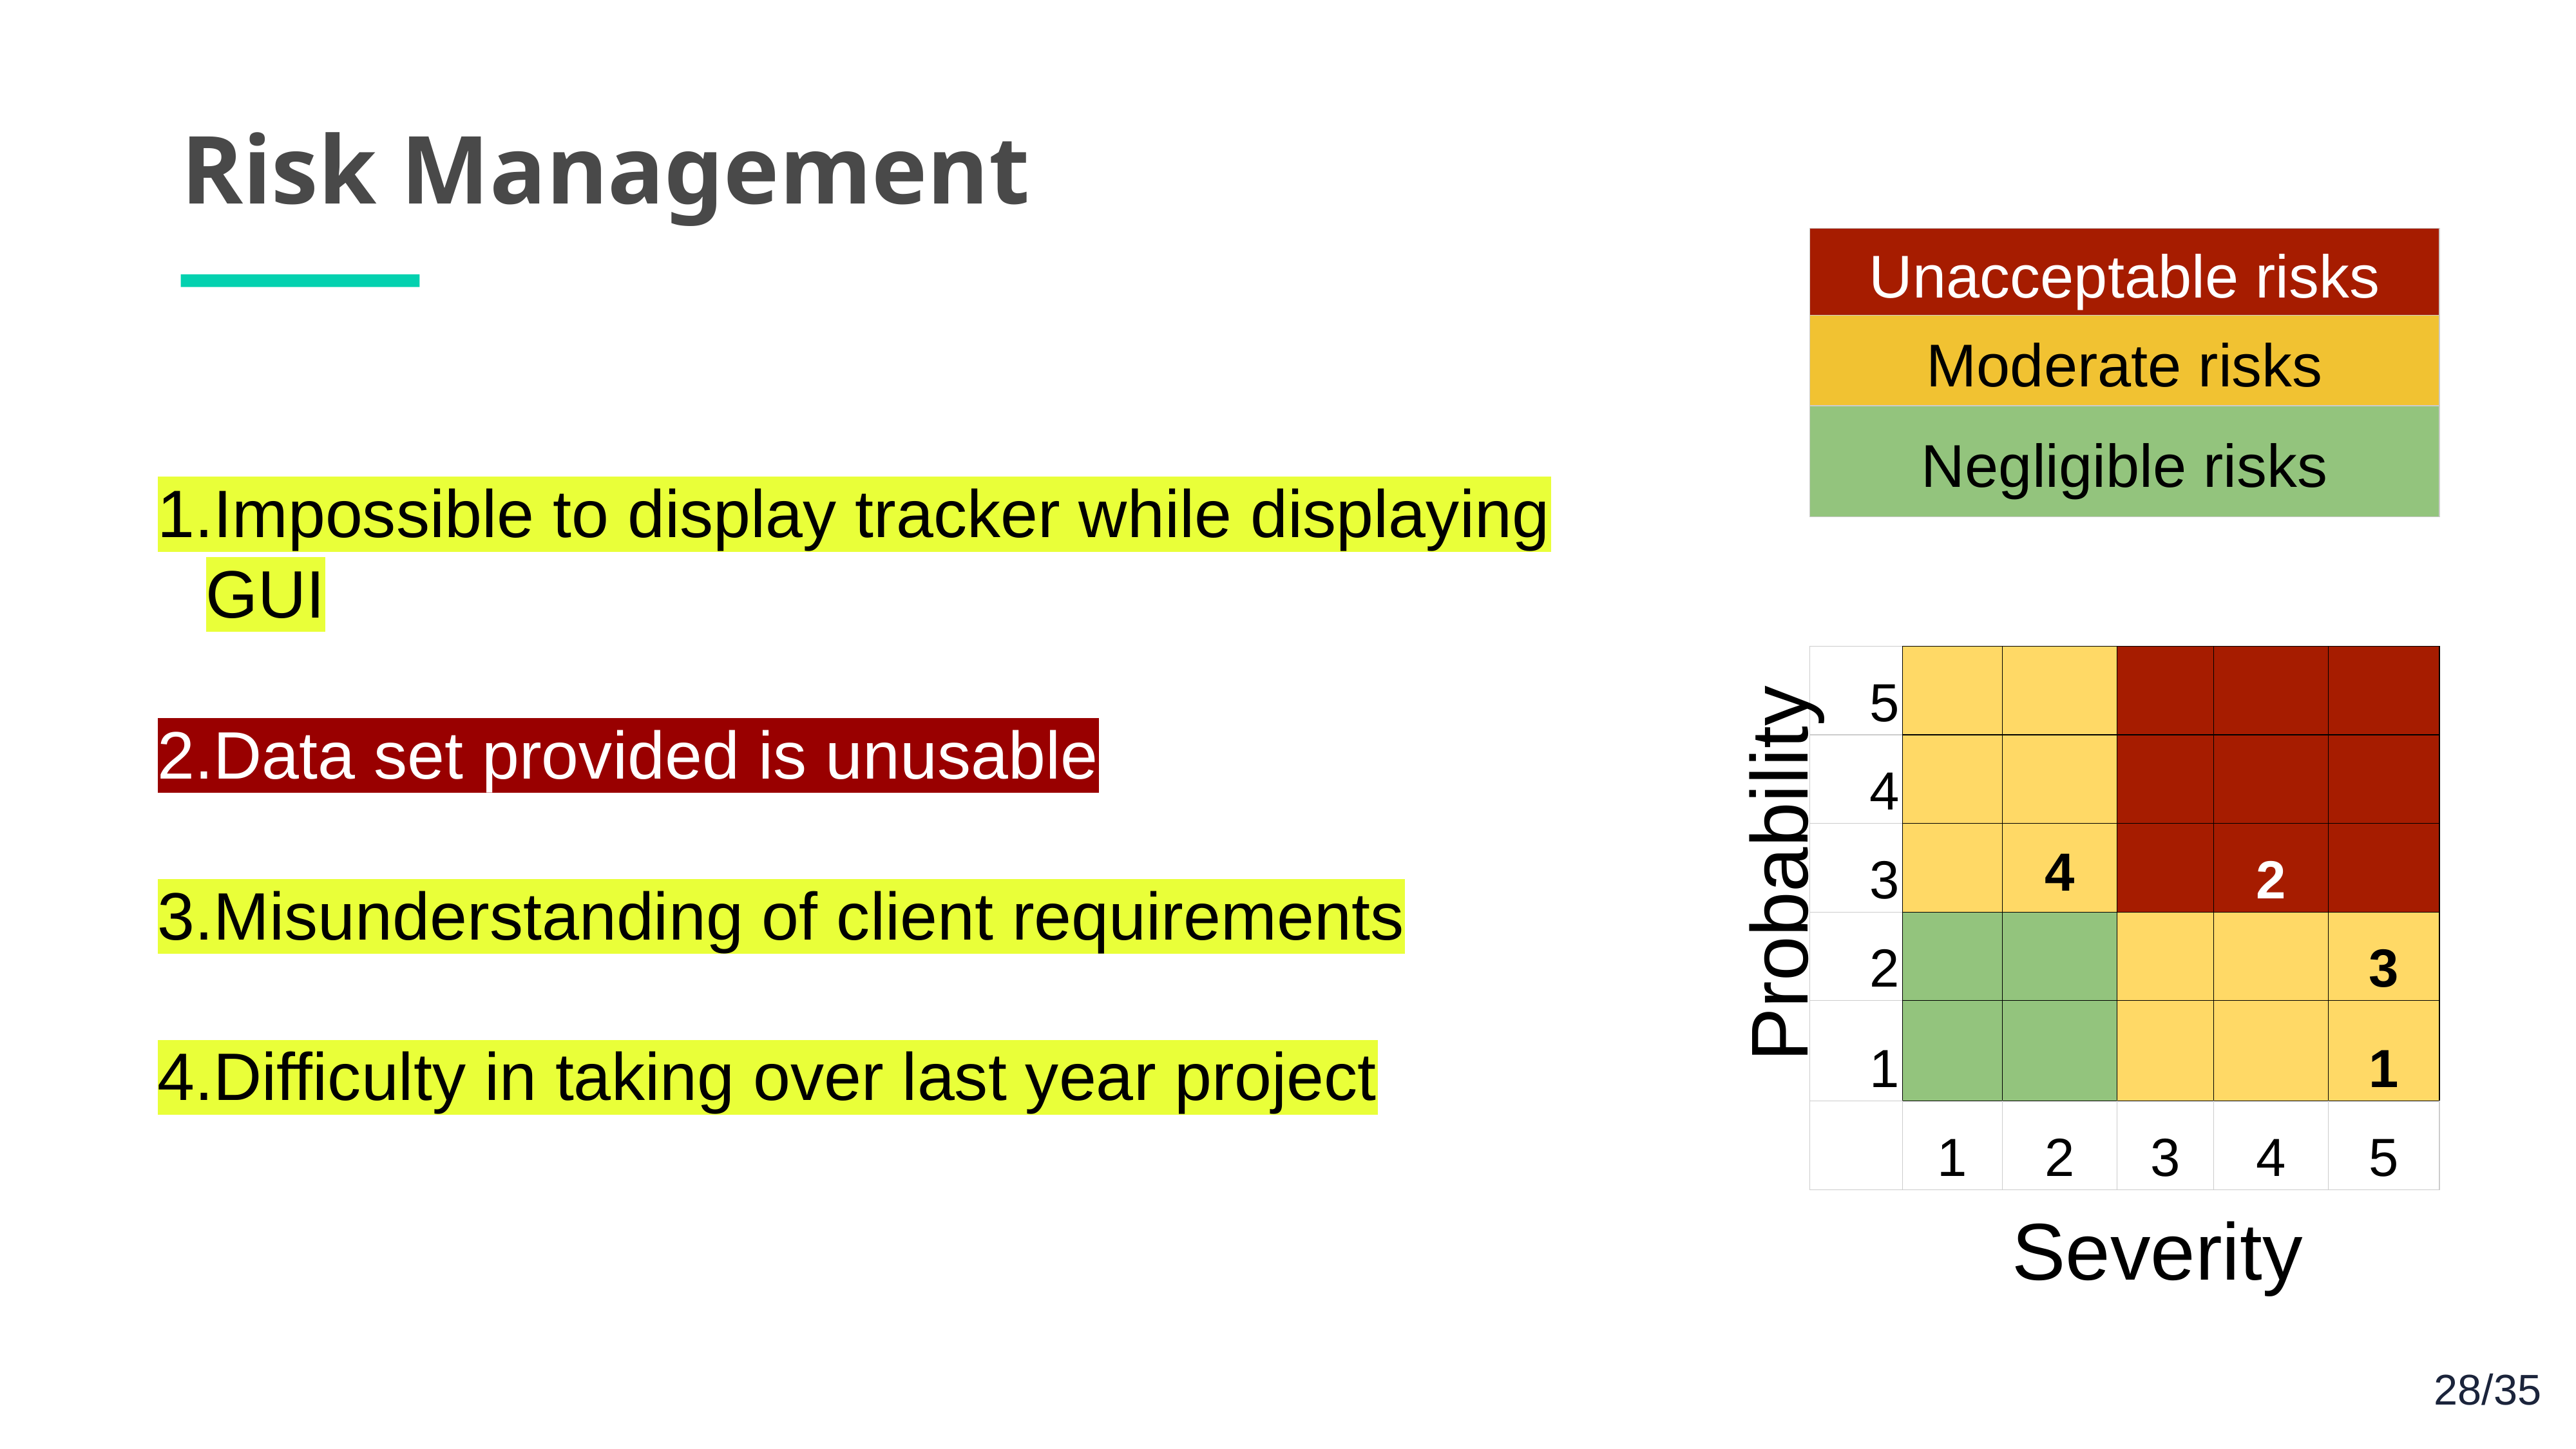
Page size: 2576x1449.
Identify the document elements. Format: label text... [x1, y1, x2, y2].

slide_number ‹#›/35 [2326, 1338, 2566, 1449]
table_cell [2117, 913, 2213, 1000]
table_cell [2003, 913, 2117, 1000]
table_cell 2 [2214, 824, 2328, 912]
table_cell 1 [1841, 1001, 1902, 1101]
table_cell [1903, 824, 2002, 912]
text_box Risk Management [171, 104, 1979, 229]
table_cell 3 [1841, 824, 1902, 912]
table_cell [2214, 913, 2328, 1000]
table_header Unacceptable risks [1810, 229, 2439, 315]
table_header [2329, 647, 2439, 734]
table_cell 3 [2329, 913, 2439, 1000]
table_header [2003, 647, 2117, 734]
table_cell Moderate risks [1810, 316, 2439, 405]
table_cell [2214, 735, 2328, 823]
text_box [180, 274, 420, 287]
table_cell [1810, 1101, 1902, 1189]
table_cell [2003, 735, 2117, 823]
table_cell [2117, 735, 2213, 823]
table_cell 4 [2003, 824, 2117, 912]
table_cell 4 [2214, 1101, 2328, 1189]
table_cell [2117, 824, 2213, 912]
table_header 5 [1841, 647, 1902, 734]
table_cell 5 [2329, 1101, 2439, 1189]
table_header [1903, 647, 2002, 734]
table_cell [2329, 735, 2439, 823]
table_cell [2117, 1001, 2213, 1101]
table_header [2214, 647, 2328, 734]
table_cell 2 [1841, 913, 1902, 1000]
text_box Probability [1717, 646, 1841, 1102]
text_box Impossible to display tracker while displaying GUI Data set provided is unusable Misunderstanding of client requirements Difficulty in taking over last year project [148, 465, 1661, 1449]
table_cell [1903, 913, 2002, 1000]
table_cell [1903, 1001, 2002, 1101]
table_cell [2329, 824, 2439, 912]
text_box Severity [2002, 1189, 2366, 1314]
table_cell [2214, 1001, 2328, 1101]
table_cell 1 [1903, 1101, 2002, 1189]
table_cell [1903, 735, 2002, 823]
table_cell 2 [2003, 1101, 2117, 1189]
table_cell [2003, 1001, 2117, 1101]
table_cell 3 [2117, 1101, 2213, 1189]
table_cell 1 [2329, 1001, 2439, 1101]
table_cell 4 [1841, 735, 1902, 823]
table_header [2117, 647, 2213, 734]
table_cell Negligible risks [1810, 406, 2439, 516]
